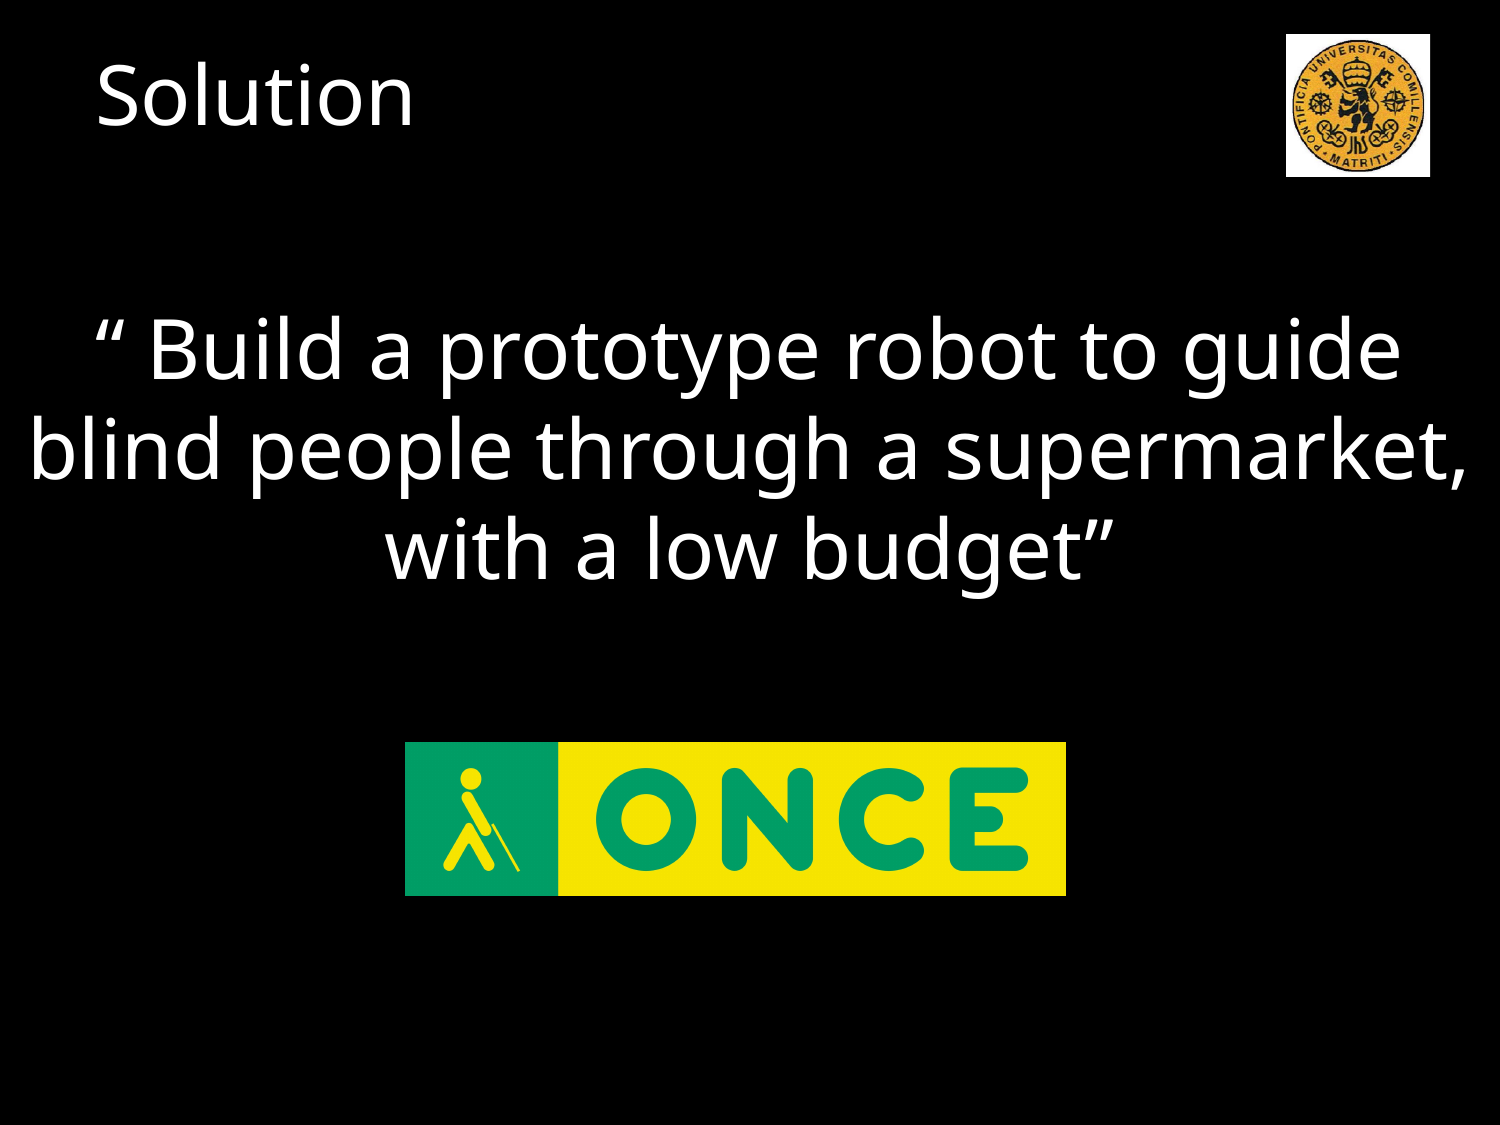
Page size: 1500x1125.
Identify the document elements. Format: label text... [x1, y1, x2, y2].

text_box “ Build a prototype robot to guide blind people through a supermarket, with a low budget” [0, 288, 1500, 604]
picture [404, 741, 1066, 896]
text_box Solution [80, 34, 433, 149]
picture [1285, 33, 1431, 177]
